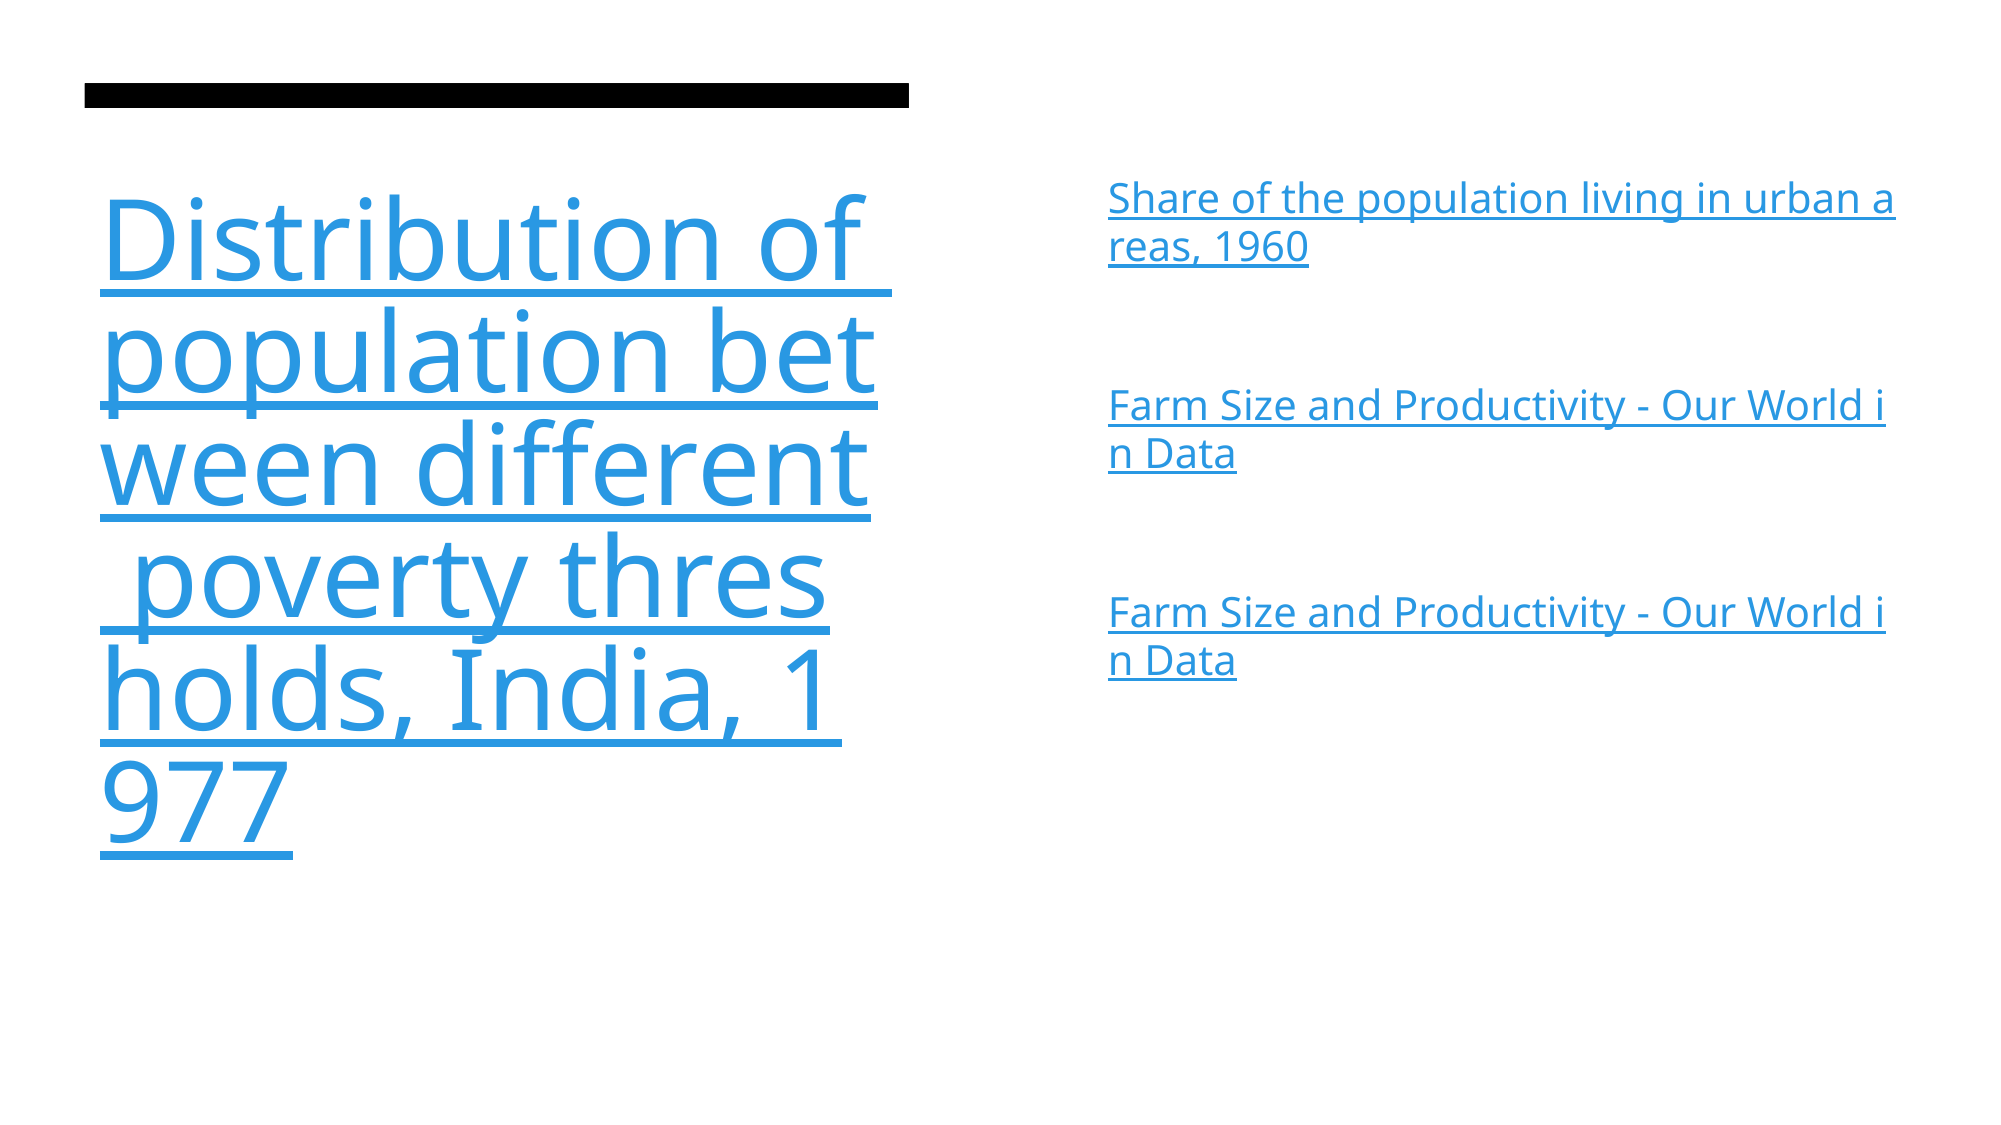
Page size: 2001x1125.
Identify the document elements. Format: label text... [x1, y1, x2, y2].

title Distribution of population between different poverty thresholds, India, 1977 [84, 160, 909, 960]
list Share of the population living in urban areas, 1960 Farm Size and Productivity - Our World in Data Farm Size and Productivity - Our World in Data [1092, 158, 1917, 958]
